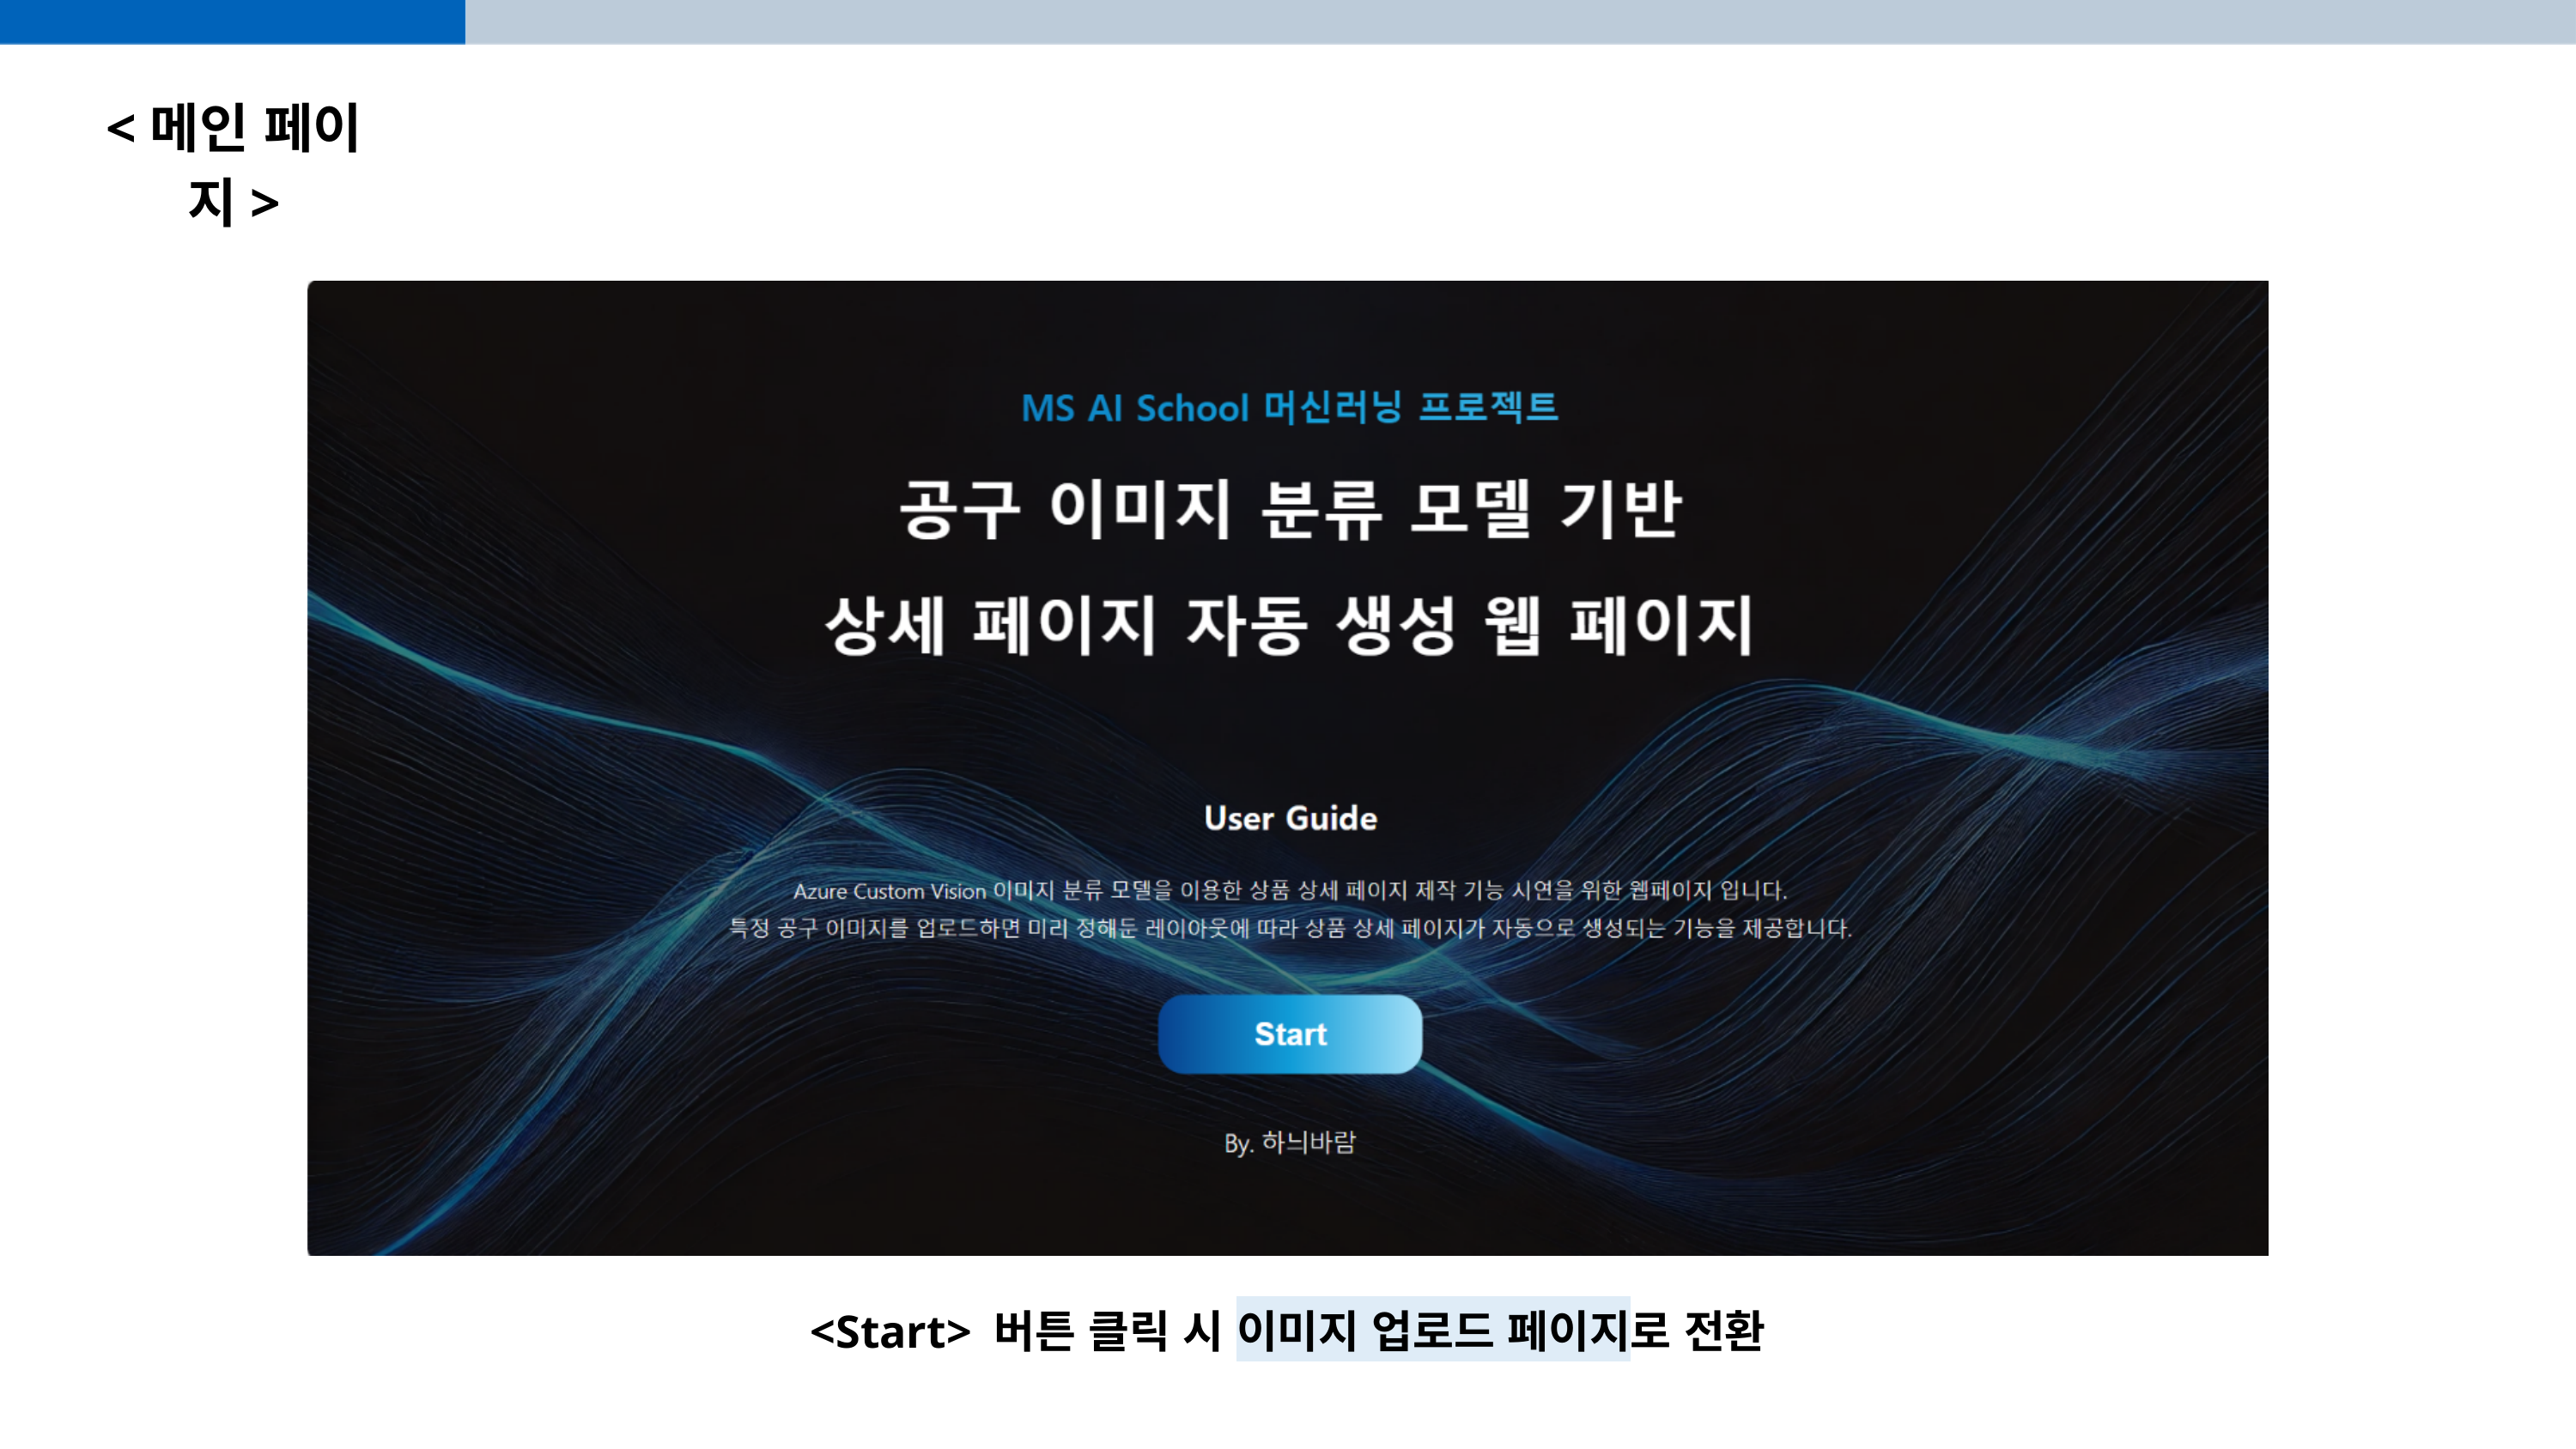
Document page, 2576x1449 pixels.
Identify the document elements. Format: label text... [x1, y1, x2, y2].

text_box <Start> 버튼 클릭 시 이미지 업로드 페이지로 전환 [719, 1294, 1857, 1358]
text_box <메인 페이지> [64, 121, 404, 197]
picture [307, 280, 2269, 1256]
picture [0, 0, 2576, 45]
